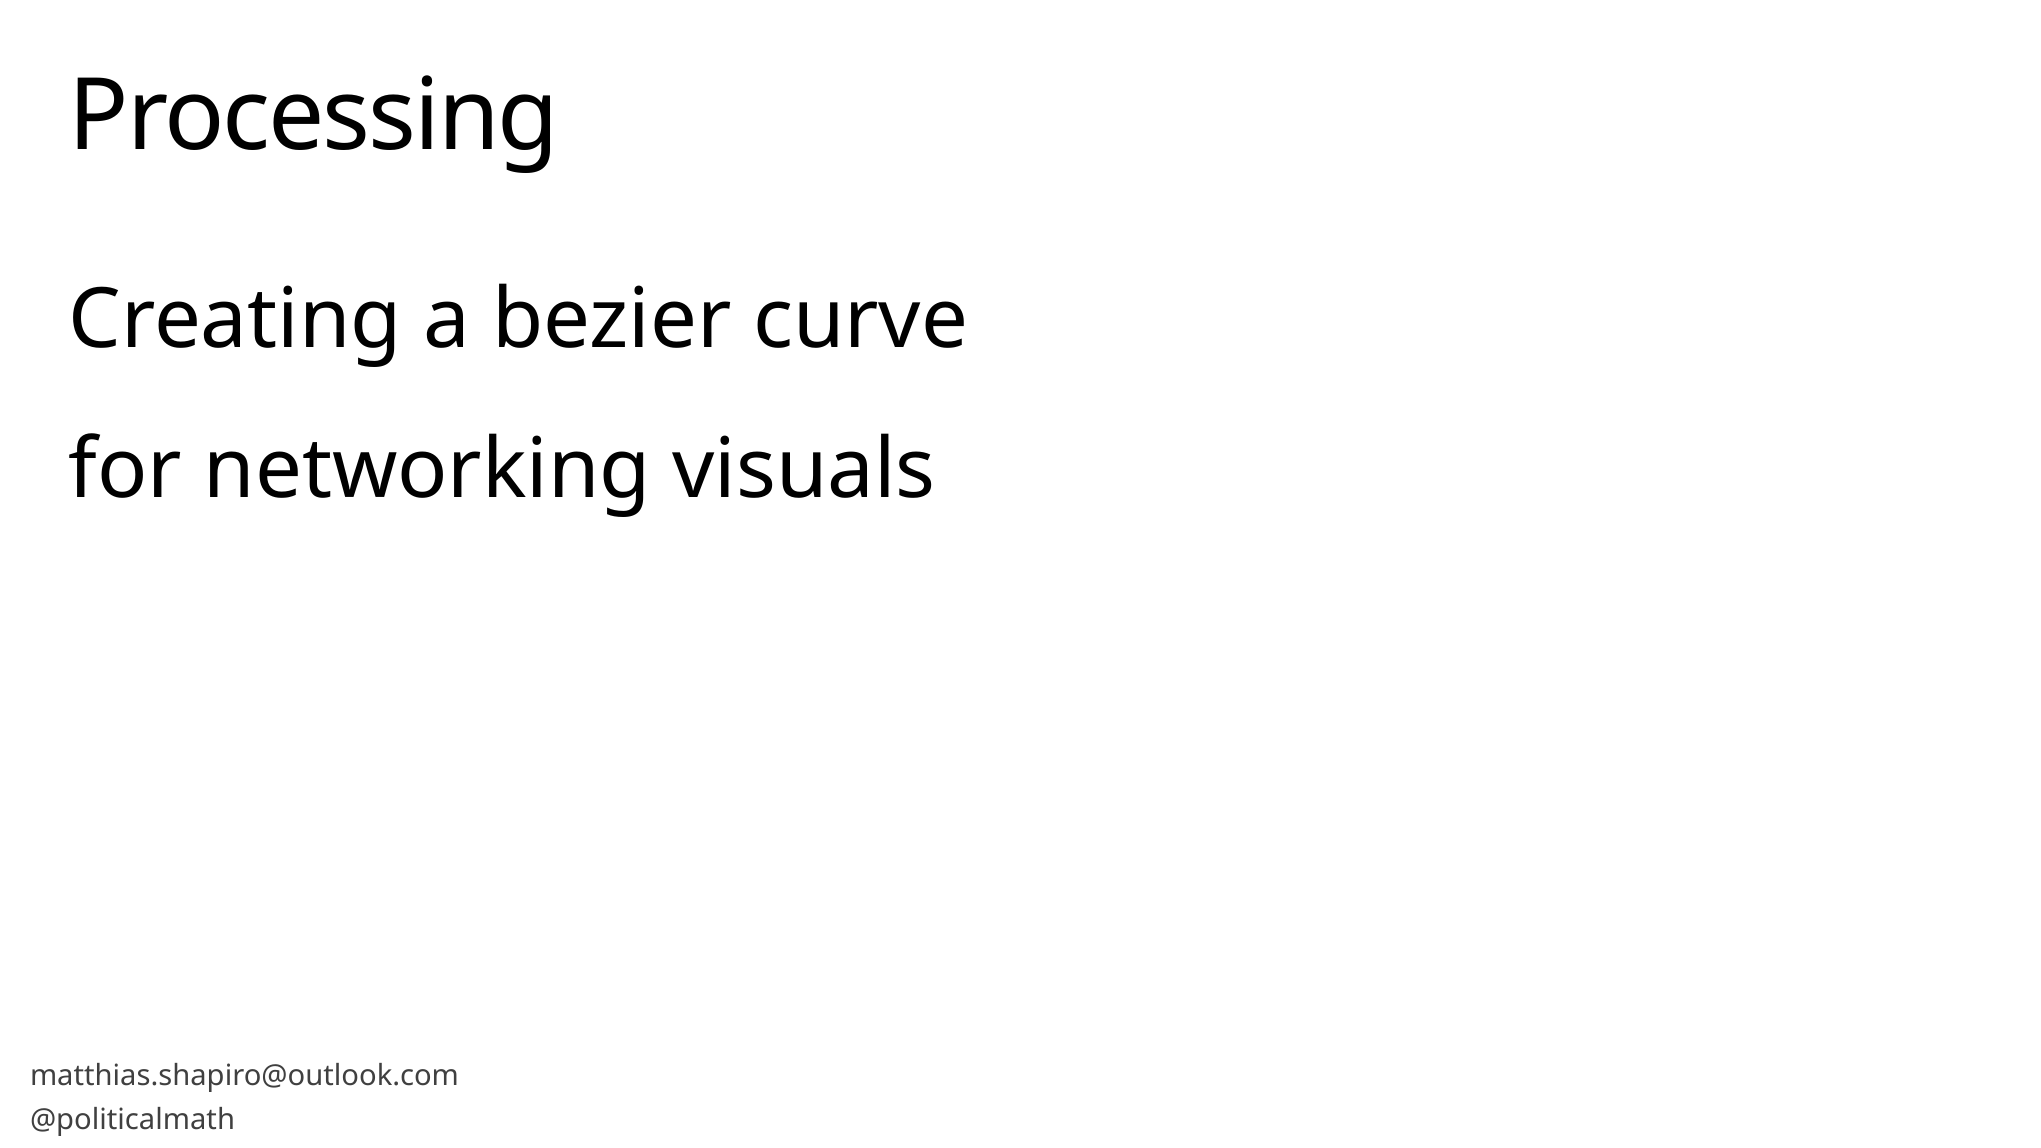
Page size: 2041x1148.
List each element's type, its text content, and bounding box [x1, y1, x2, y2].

list Creating a bezier curve for networking visuals [45, 199, 1058, 514]
title Processing [45, 48, 1996, 199]
